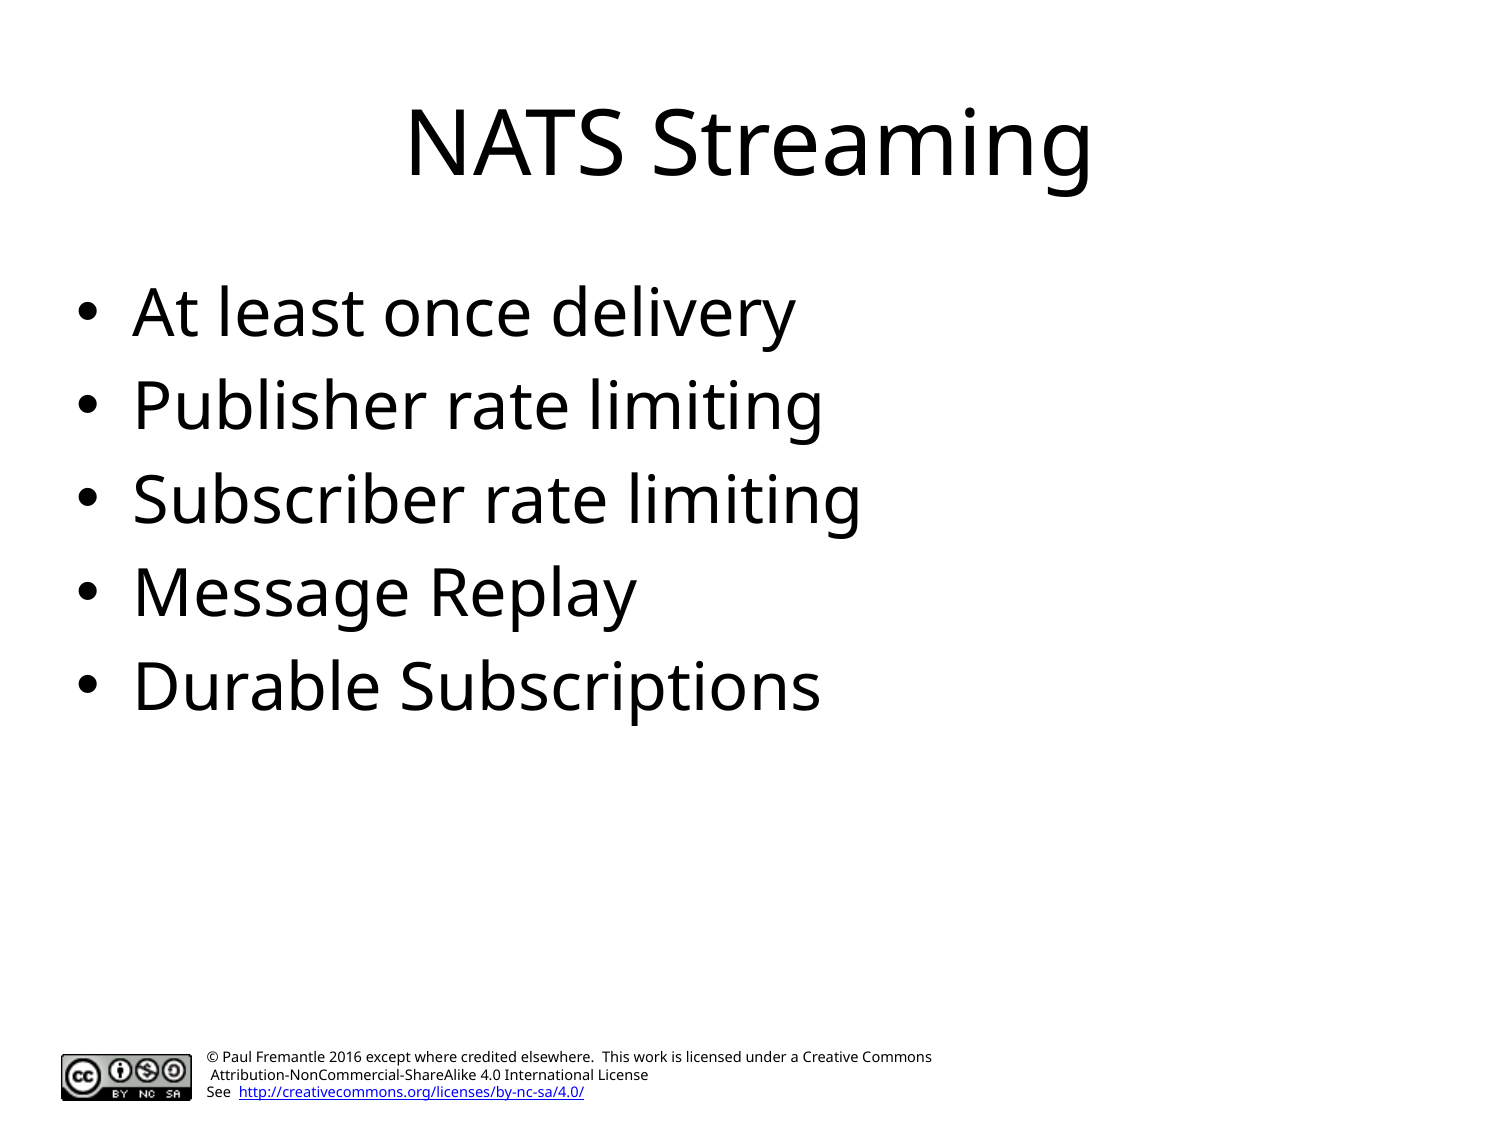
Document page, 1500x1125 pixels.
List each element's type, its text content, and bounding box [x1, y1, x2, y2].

list At least once delivery Publisher rate limiting Subscriber rate limiting Message Replay Durable Subscriptions [61, 262, 1412, 1005]
picture [61, 1054, 192, 1101]
title NATS Streaming [75, 45, 1425, 233]
